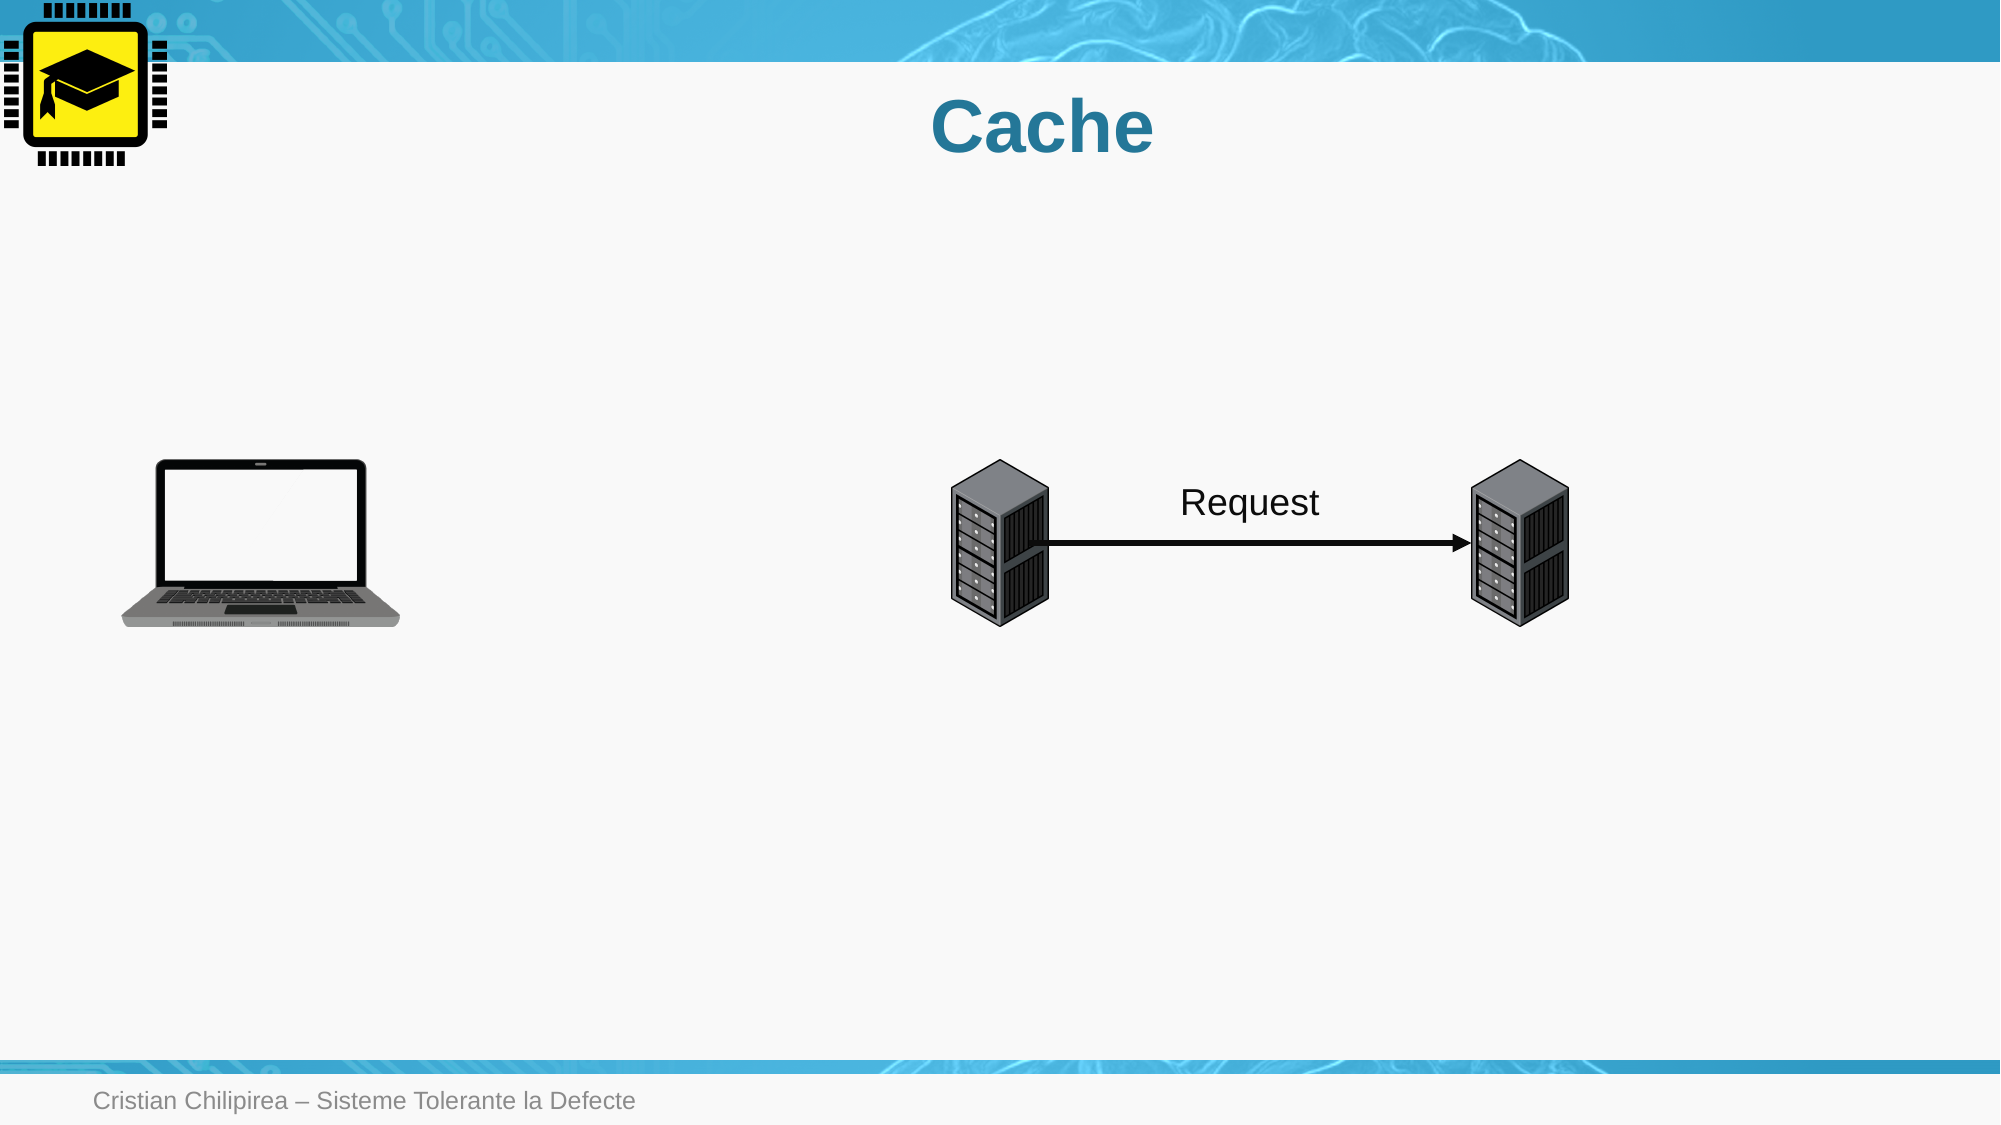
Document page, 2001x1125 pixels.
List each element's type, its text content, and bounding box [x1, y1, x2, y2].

picture [0, 0, 2000, 166]
picture [1471, 459, 1569, 627]
picture [0, 1060, 2000, 1074]
text_box Request [1165, 471, 1335, 531]
title Cache [170, 76, 1915, 180]
footer Cristian Chilipirea – Sisteme Tolerante la Defecte [77, 1073, 1338, 1125]
picture [951, 459, 1049, 627]
picture [121, 459, 400, 627]
